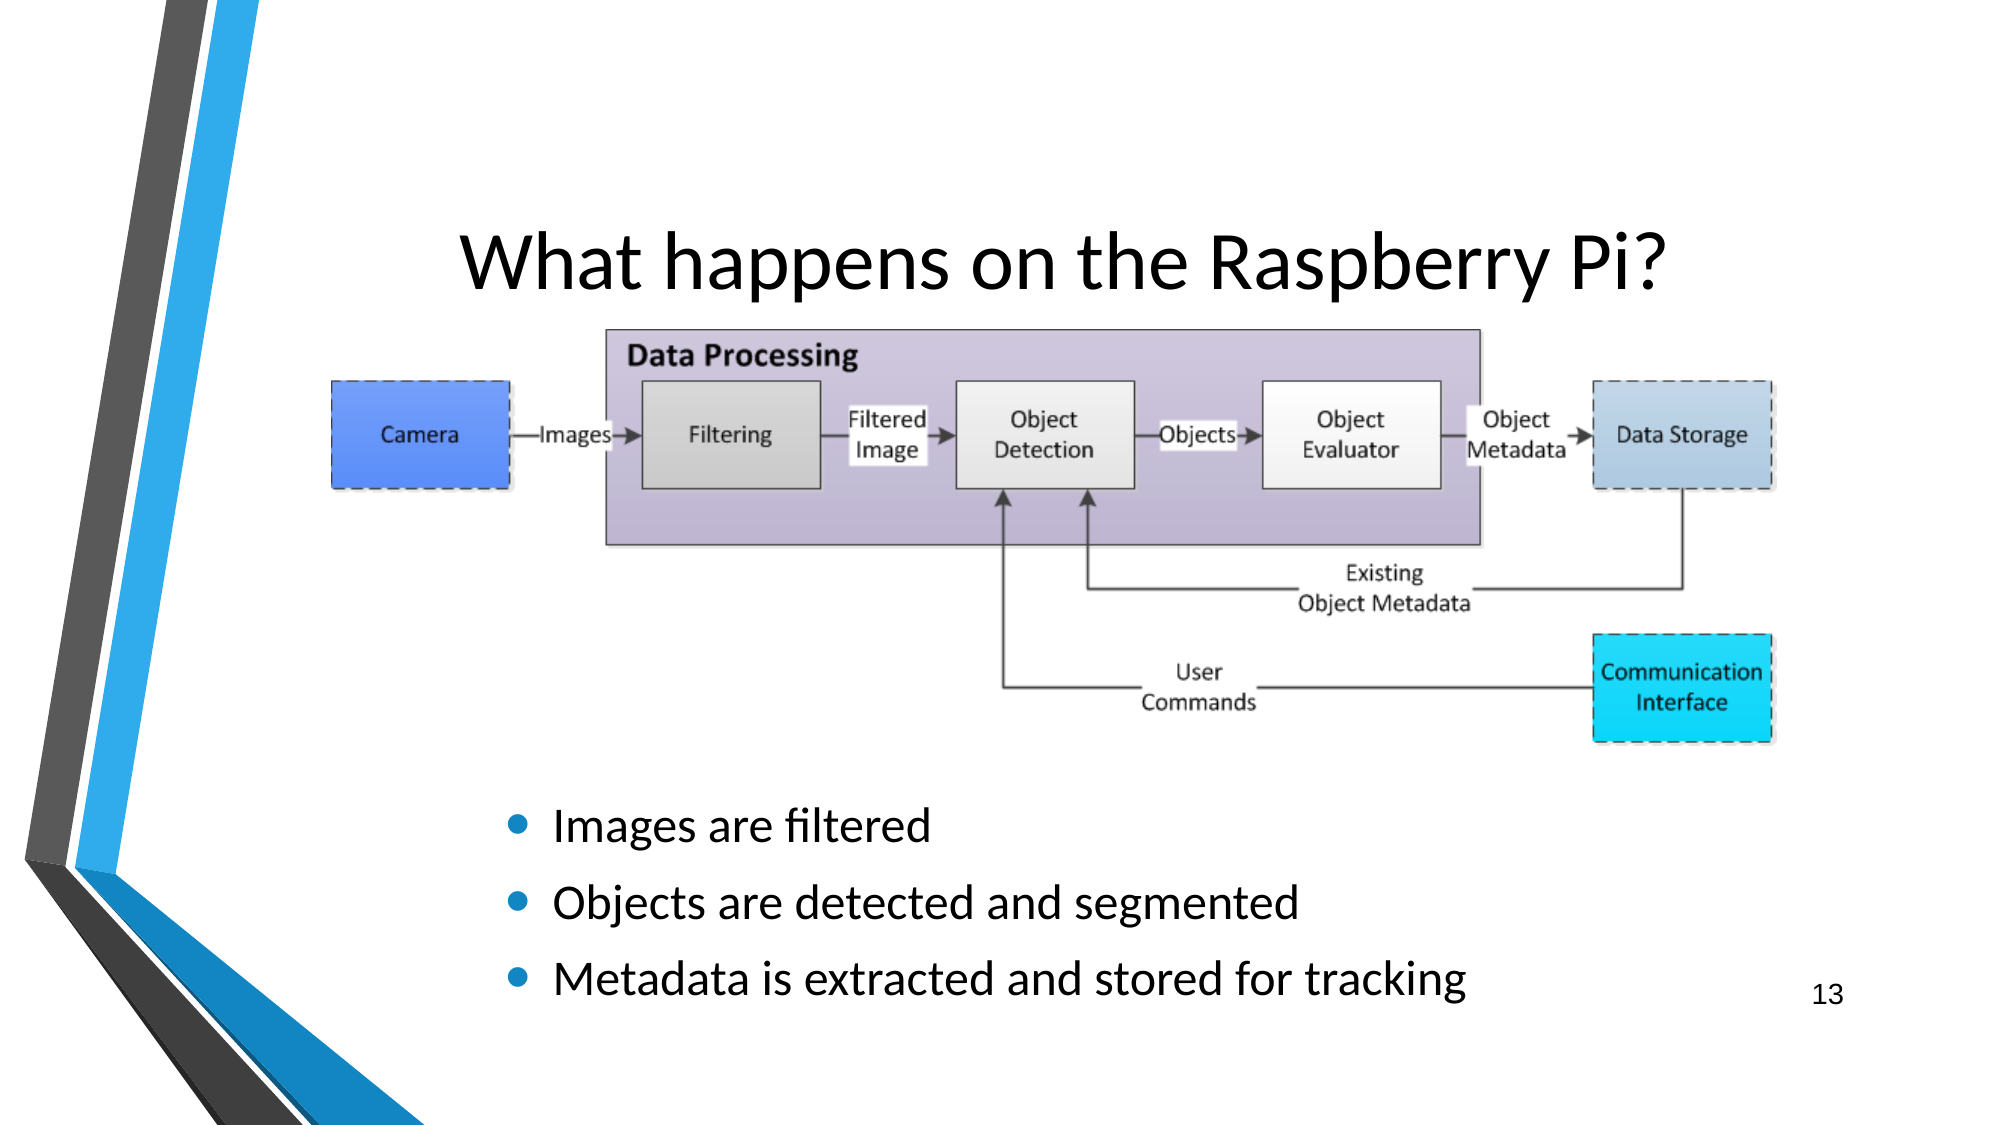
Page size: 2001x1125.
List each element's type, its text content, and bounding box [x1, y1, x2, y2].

list Images are filtered Objects are detected and segmented Metadata is extracted and stored for tracking [490, 789, 1777, 1017]
title What happens on the Raspberry Pi? [243, 112, 1887, 400]
slide_number ‹#› [1796, 962, 1887, 1023]
picture [331, 329, 1778, 746]
